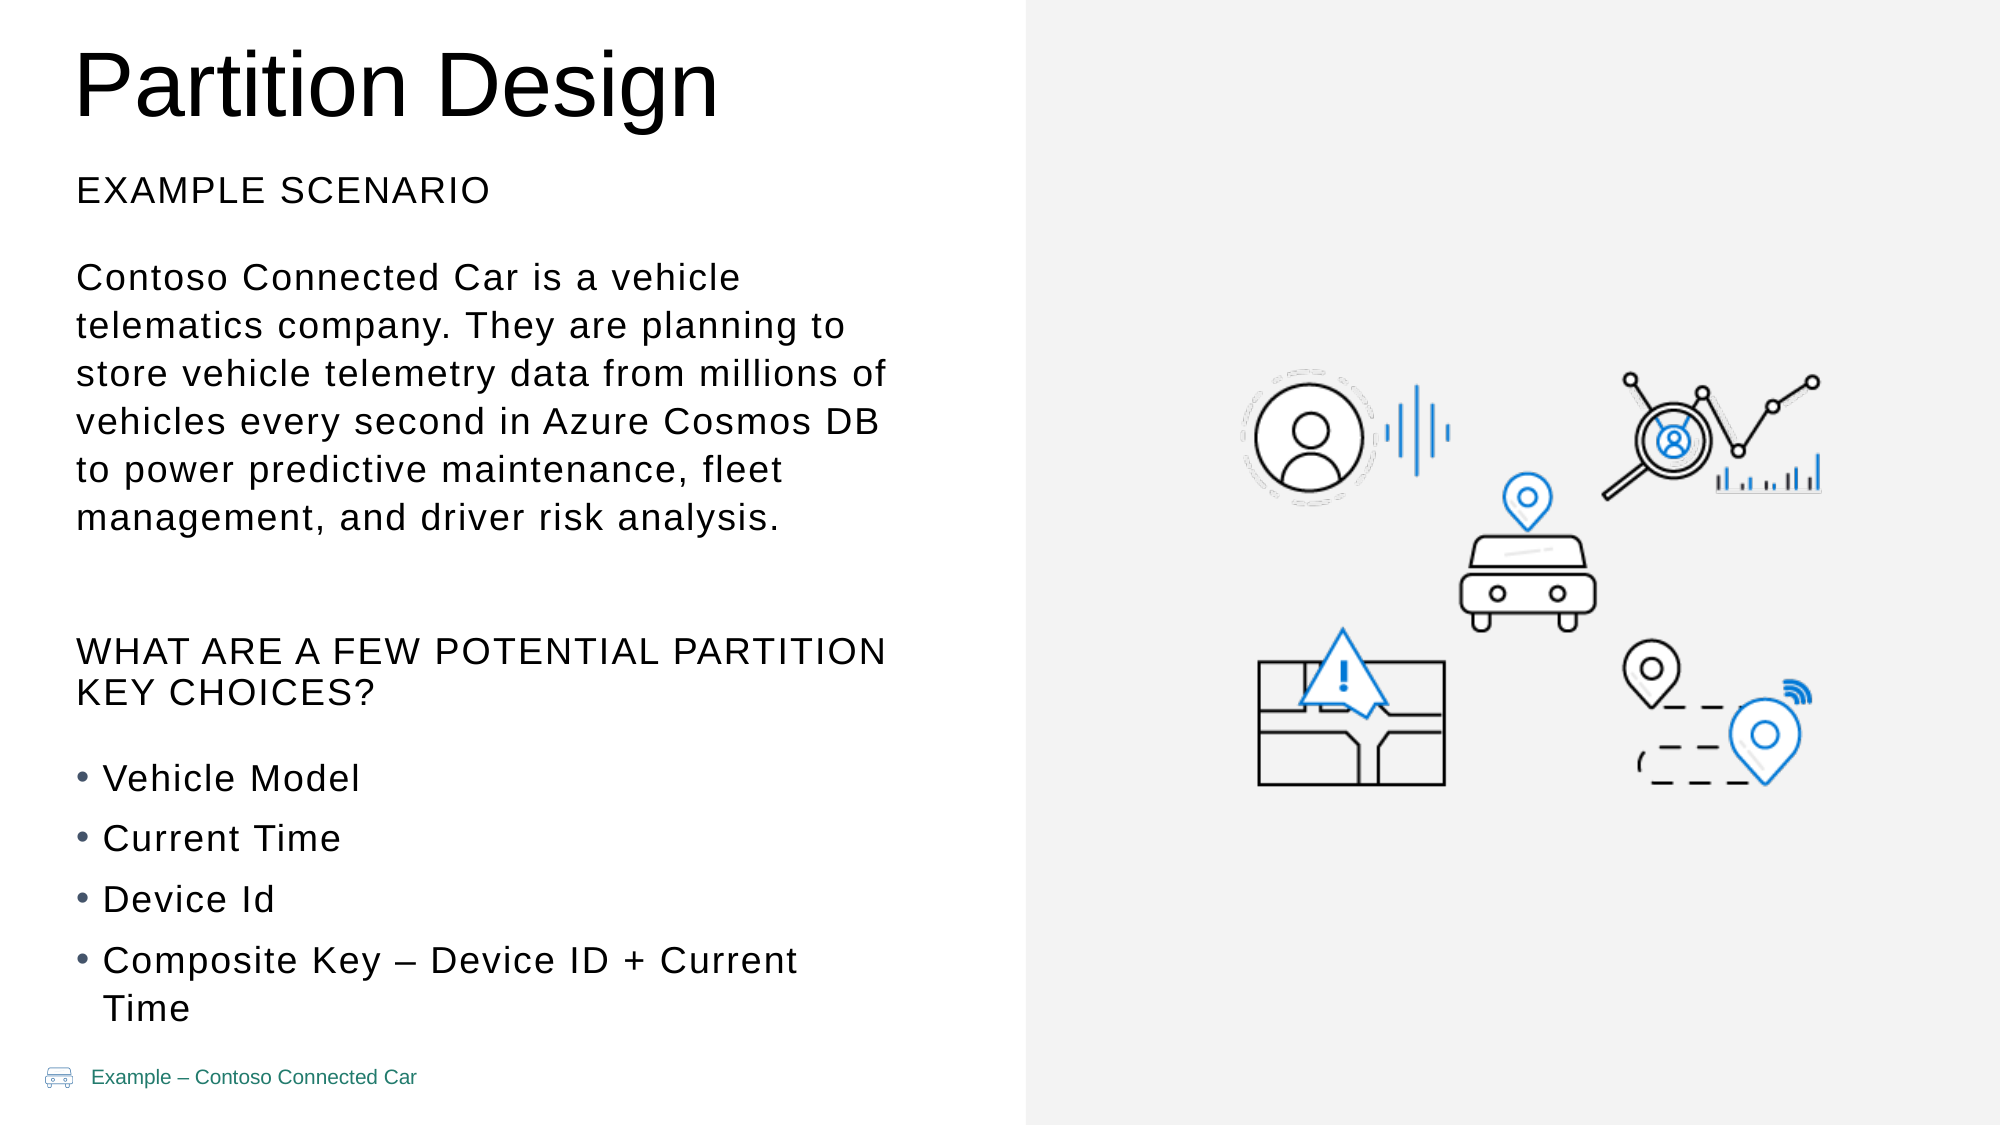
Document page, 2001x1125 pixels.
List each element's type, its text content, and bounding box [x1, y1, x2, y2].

title Partition Design [58, 0, 923, 173]
picture [1228, 340, 1831, 796]
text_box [44, 1065, 422, 1089]
list EXAMPLE SCENARIO Contoso Connected Car is a vehicle telematics company. They are planning to store vehicle telemetry data from millions of vehicles every second in Azure Cosmos DB to power predictive maintenance, fleet management, and driver risk analysis. WHAT ARE A FEW POTENTIAL PARTITION KEY CHOICES? Vehicle Model Current Time Device Id Composite Key – Device ID + Current Time [52, 156, 916, 1044]
